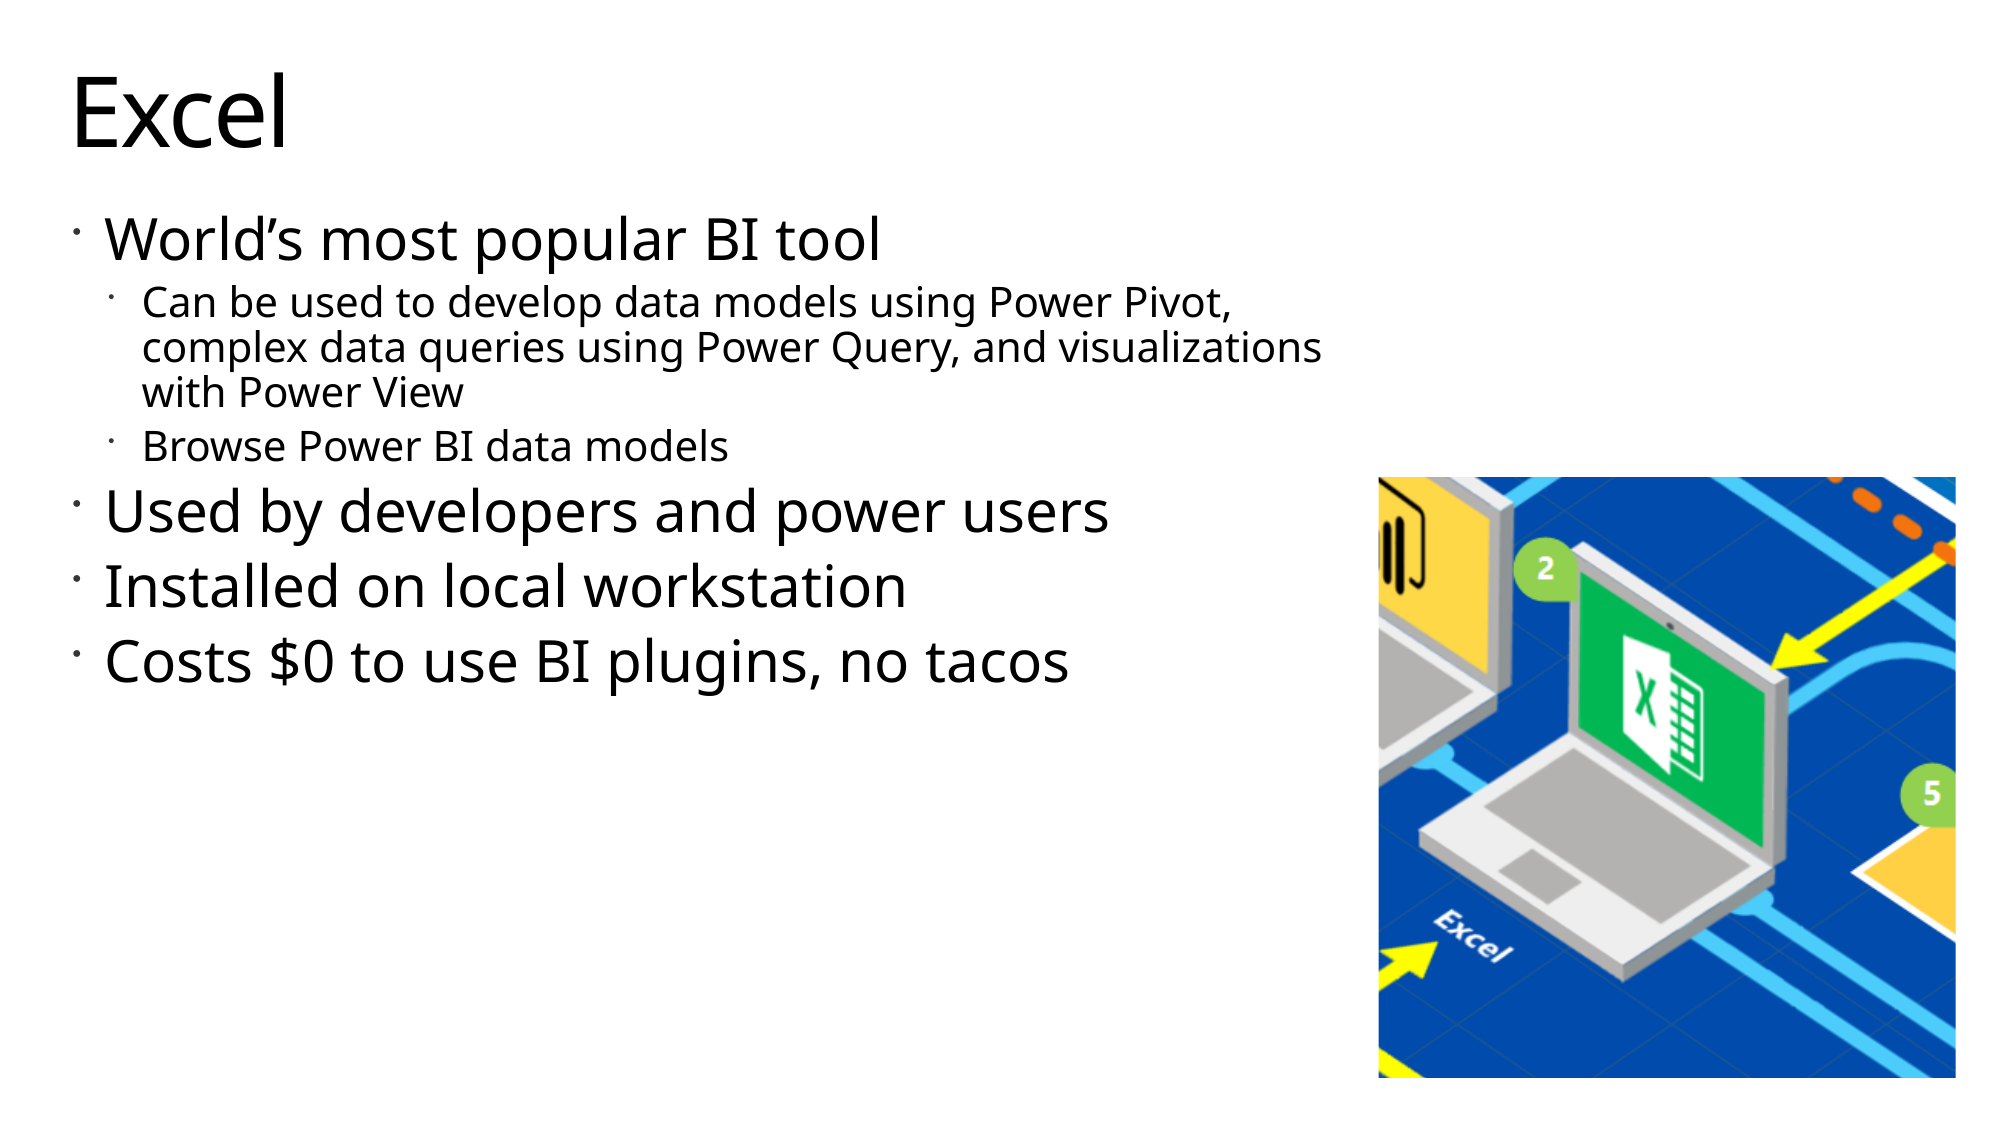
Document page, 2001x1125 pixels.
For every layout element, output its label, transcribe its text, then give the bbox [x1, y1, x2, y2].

picture [1378, 477, 1956, 1078]
title Excel [44, 47, 1957, 196]
list World’s most popular BI tool Can be used to develop data models using Power Pivot, complex data queries using Power Query, and visualizations with Power View Browse Power BI data models Used by developers and power users Installed on local workstation Costs $0 to use BI plugins, no tacos [44, 194, 1363, 726]
